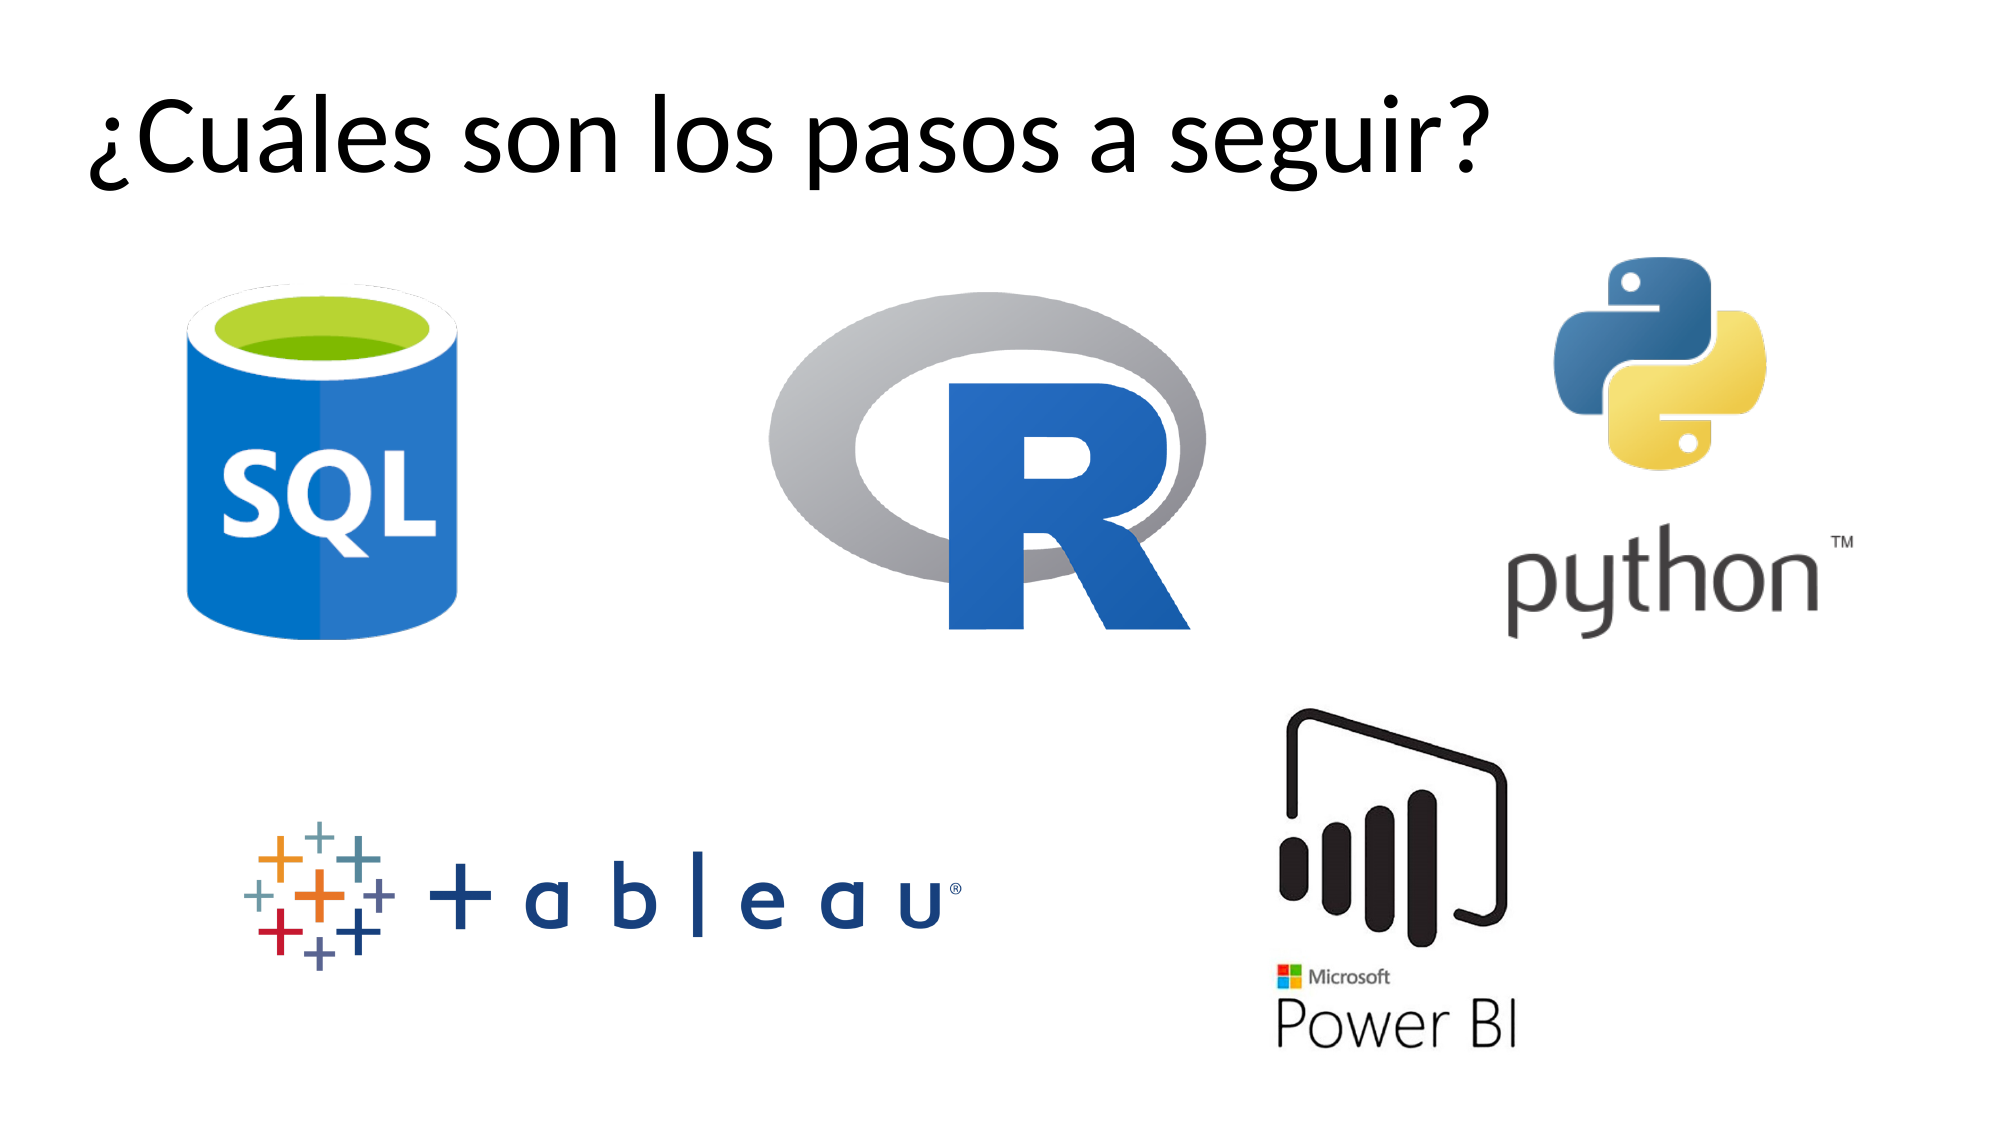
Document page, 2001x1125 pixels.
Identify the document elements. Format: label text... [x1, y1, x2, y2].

text_box ¿Cuáles son los pasos a seguir? [68, 52, 1513, 203]
picture [240, 814, 965, 978]
picture [1478, 243, 1872, 680]
picture [1267, 704, 1520, 1072]
picture [161, 283, 486, 641]
picture [745, 284, 1218, 640]
